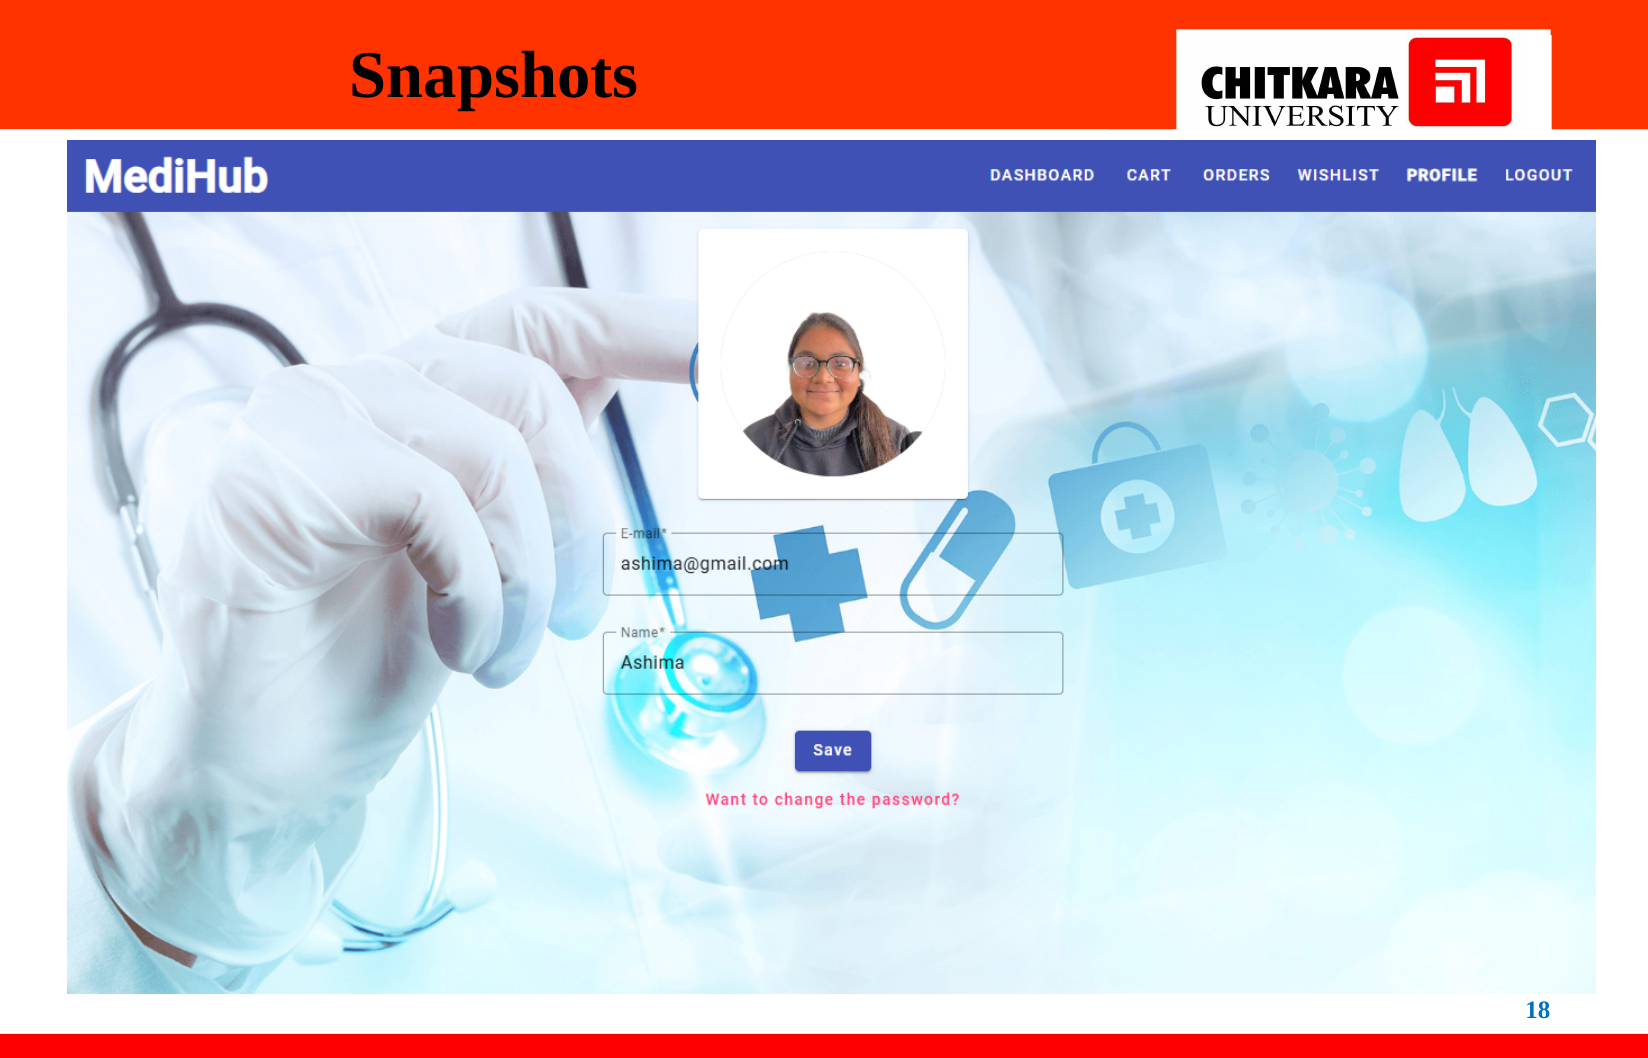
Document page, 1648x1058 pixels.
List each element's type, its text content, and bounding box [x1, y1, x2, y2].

picture [67, 140, 1596, 994]
picture [1180, 35, 1528, 130]
title Snapshots [0, 0, 989, 141]
slide_number 18 [1180, 1002, 1566, 1037]
